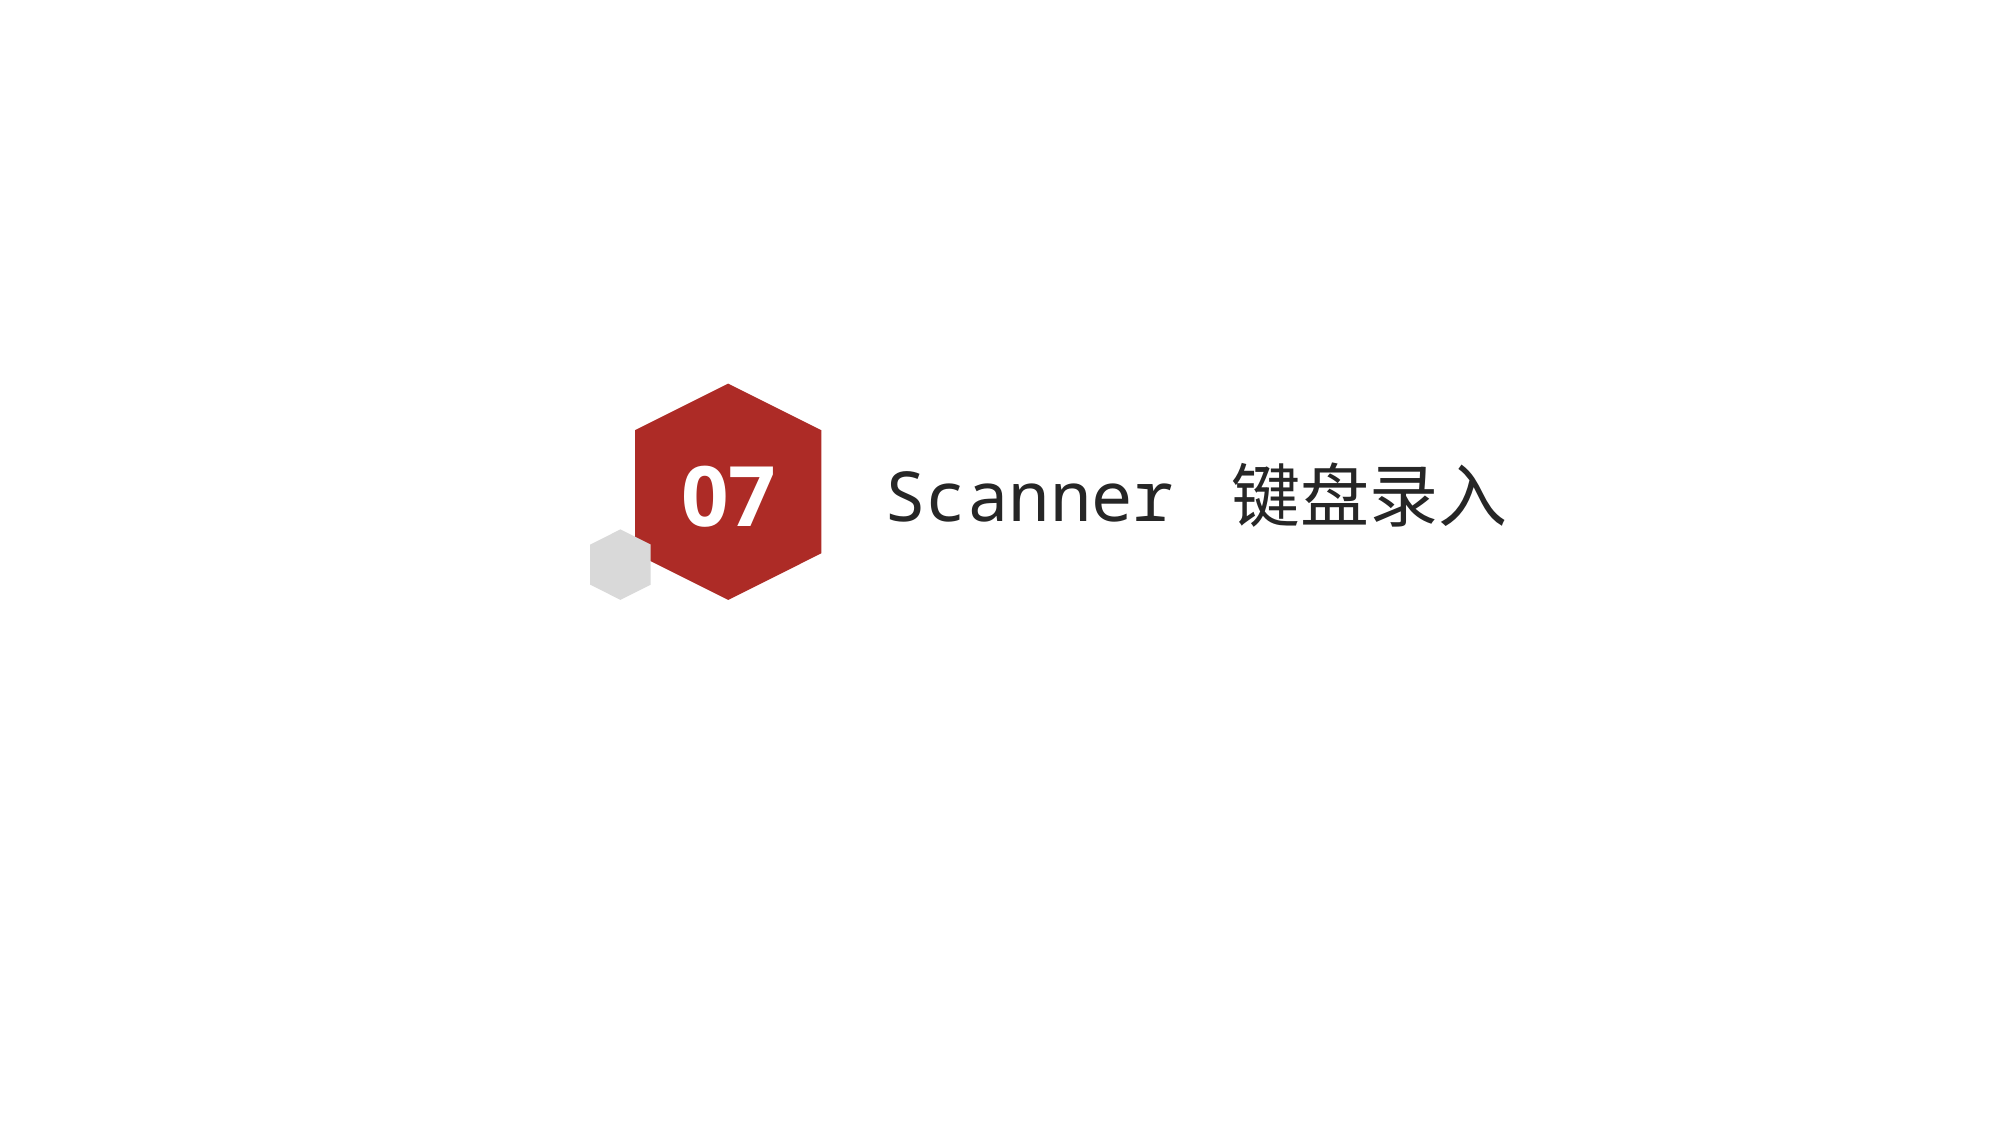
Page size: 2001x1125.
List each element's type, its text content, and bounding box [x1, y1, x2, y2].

title Scanner 键盘录入 [869, 454, 1973, 545]
list 07 [636, 404, 822, 594]
